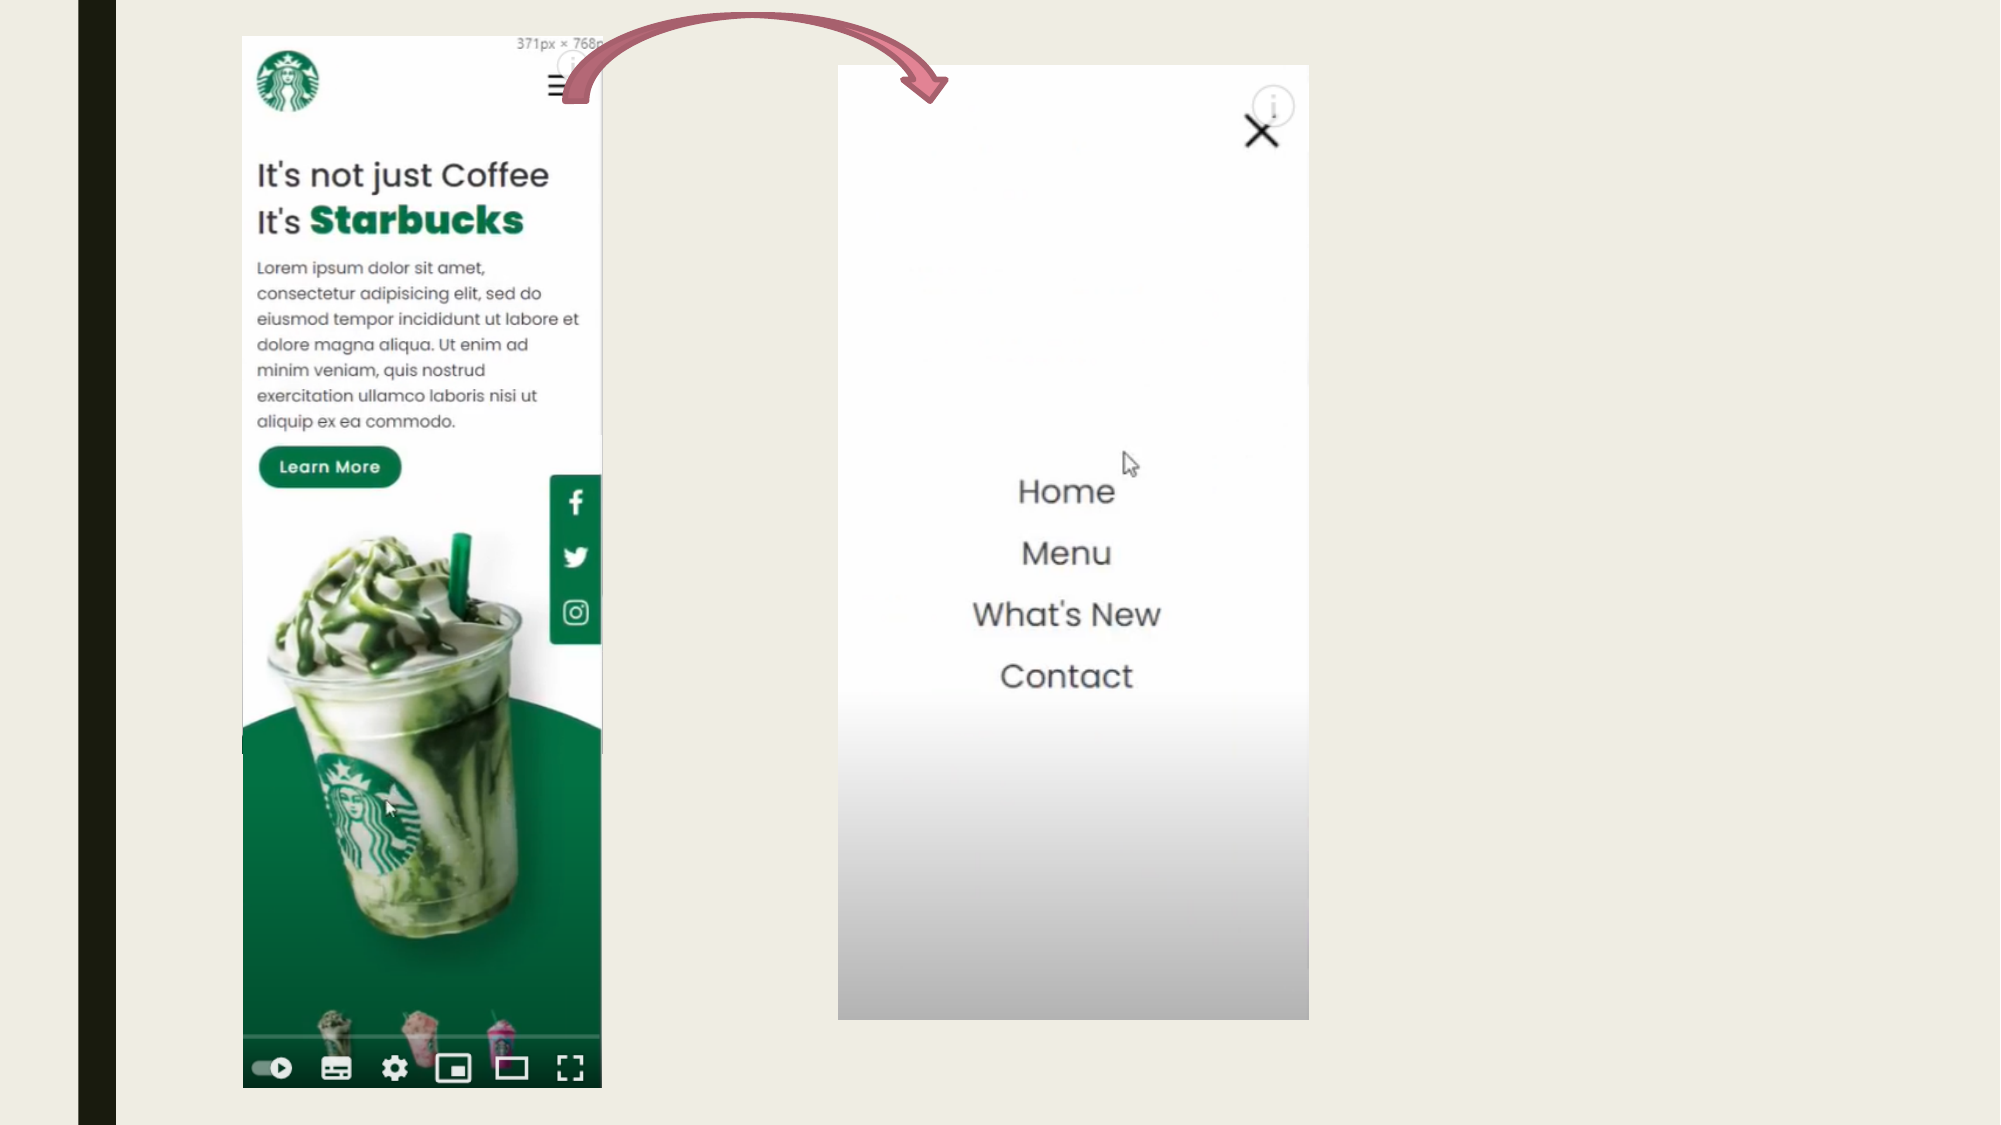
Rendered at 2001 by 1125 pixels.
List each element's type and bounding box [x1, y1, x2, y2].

picture [838, 64, 1309, 1020]
text_box [242, 36, 603, 1088]
text_box [603, 12, 928, 69]
